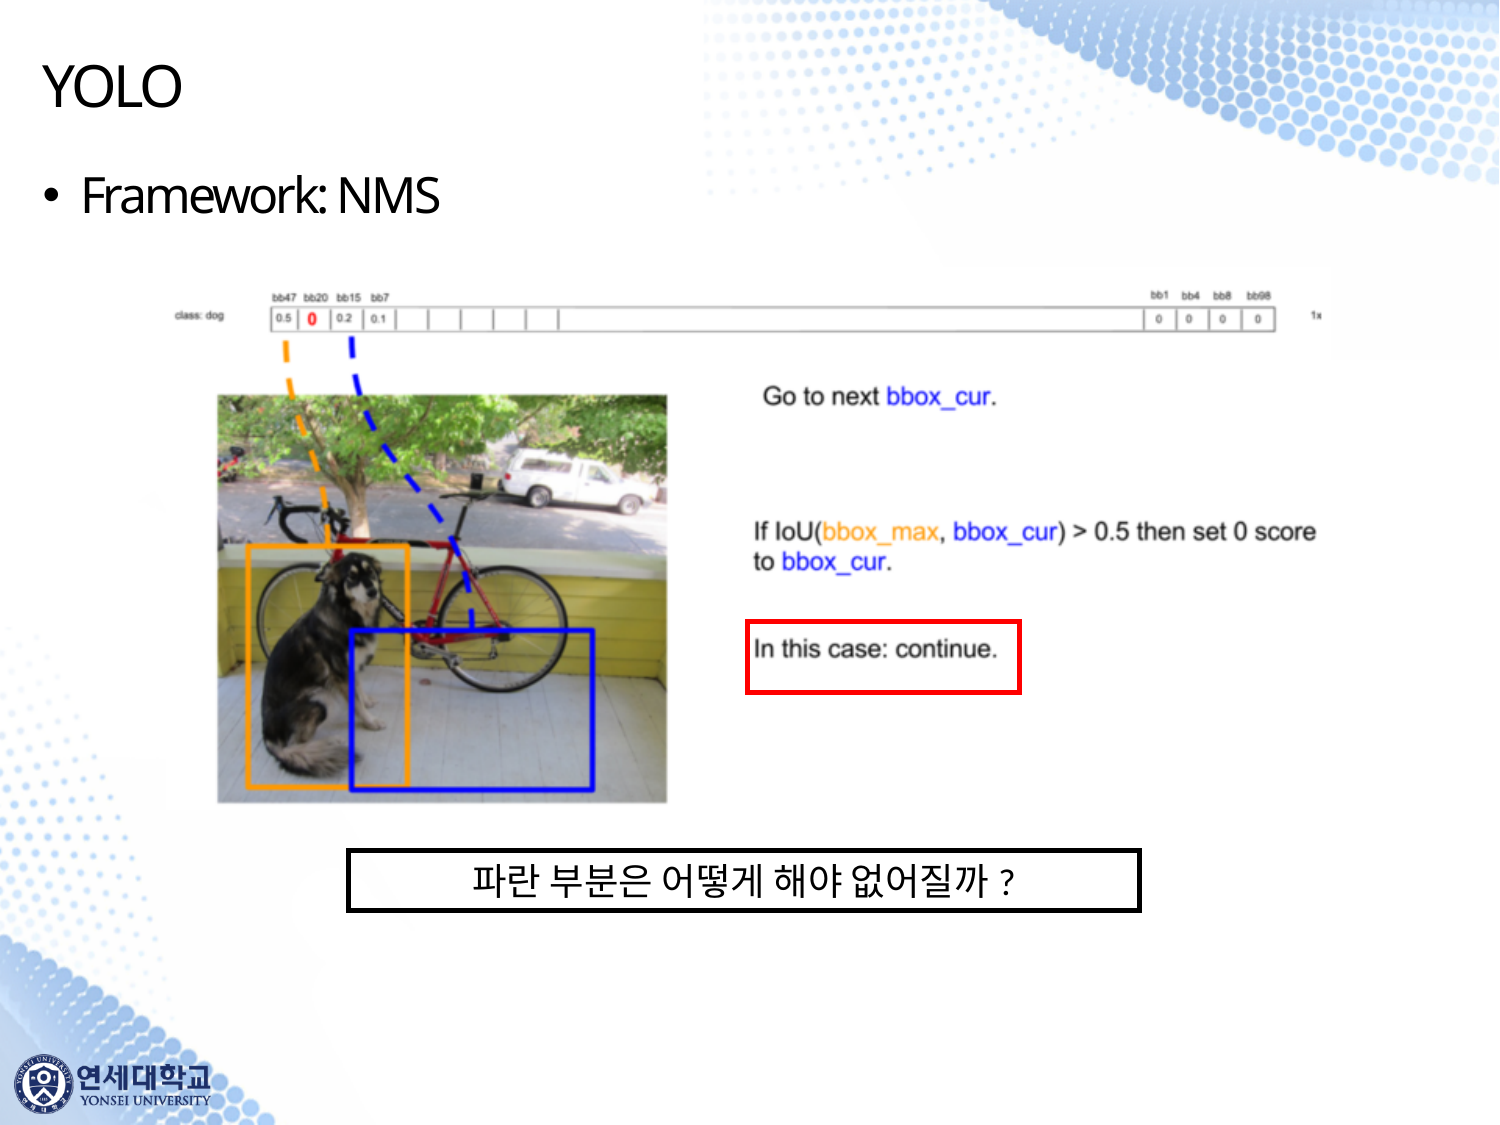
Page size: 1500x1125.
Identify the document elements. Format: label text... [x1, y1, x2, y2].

list Framework: NMS [34, 161, 1463, 1034]
picture [0, 0, 1499, 1125]
title YOLO [34, 34, 1463, 142]
text_box 파란 부분은 어떻게 해야 없어질까? [348, 850, 1140, 911]
